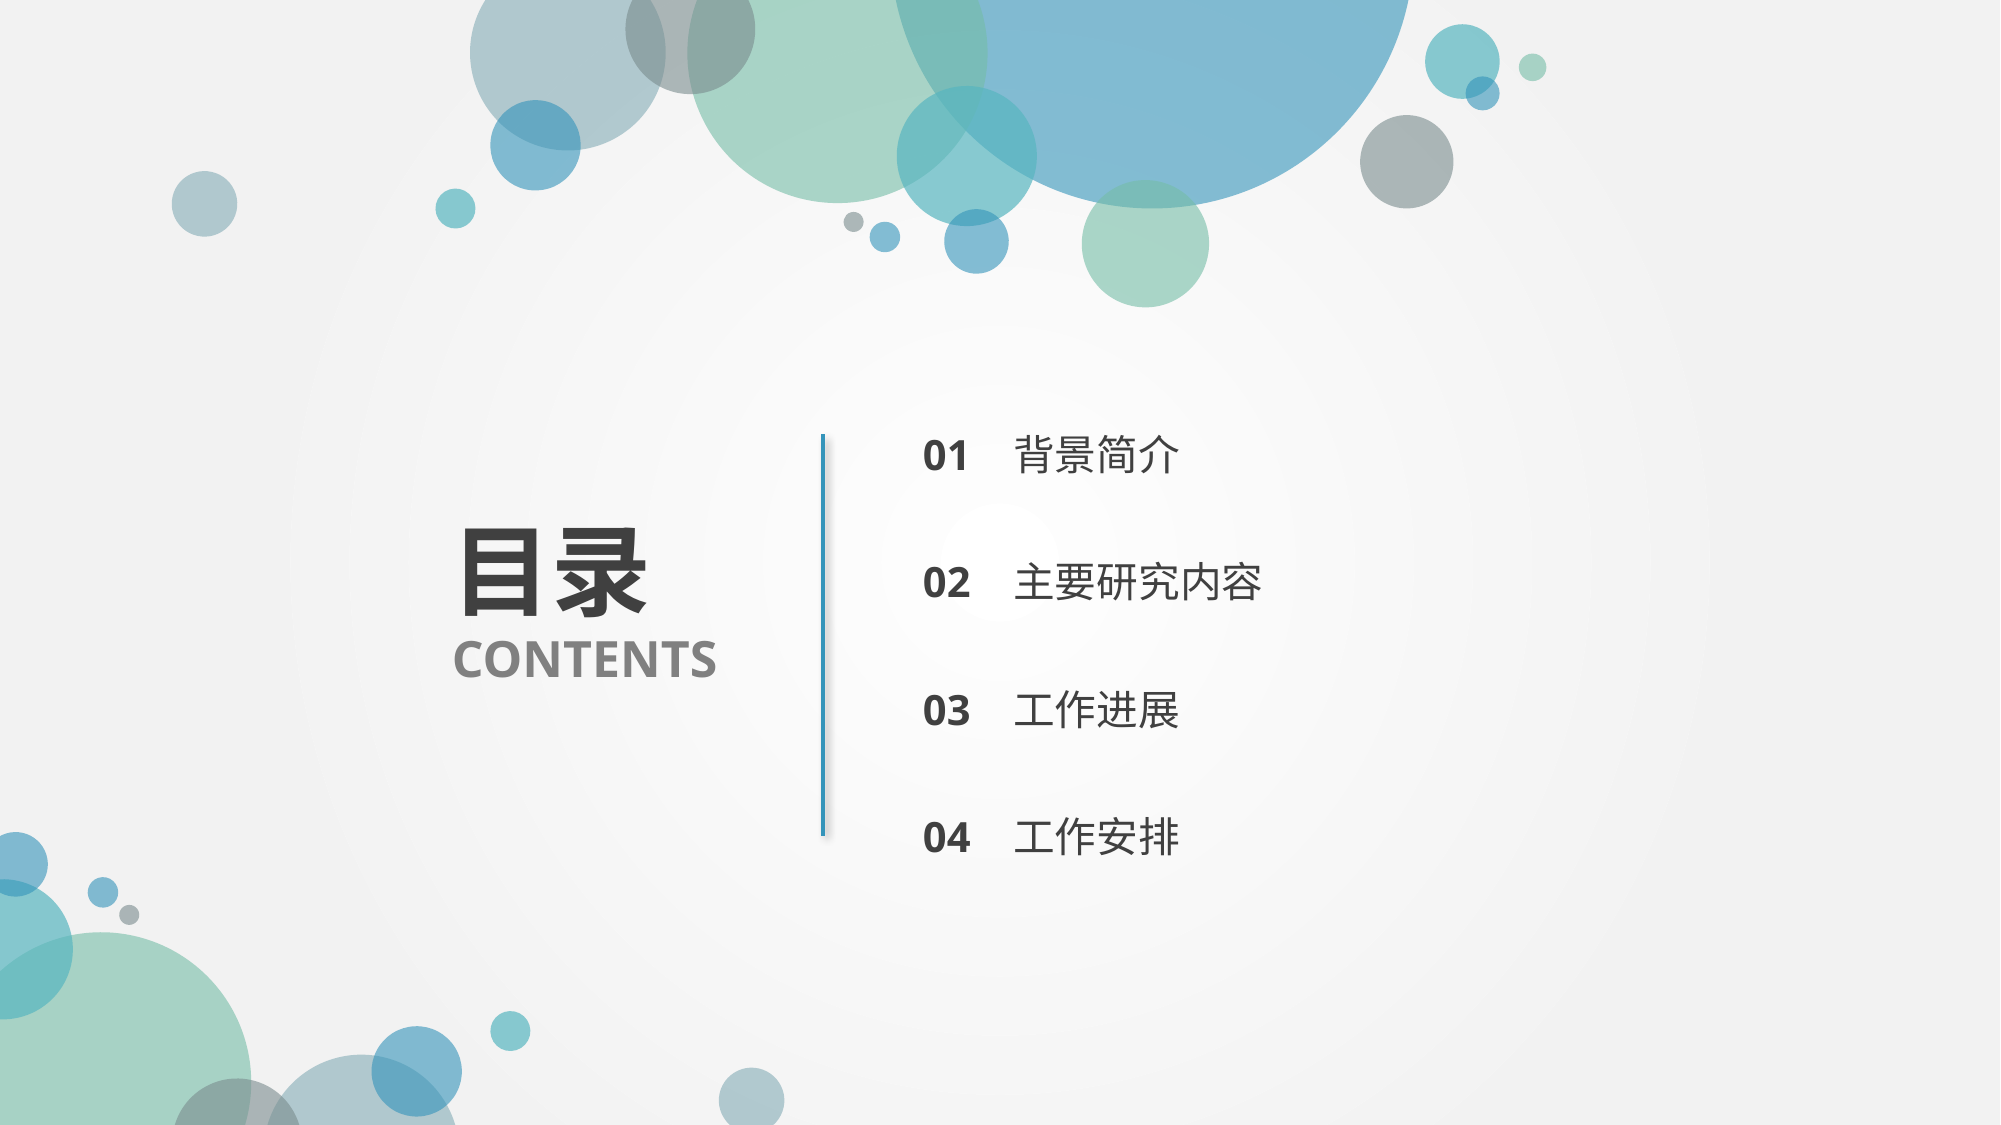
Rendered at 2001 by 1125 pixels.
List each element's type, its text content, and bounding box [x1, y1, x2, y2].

list 04 工作安排 [908, 788, 1423, 844]
list 目录 [437, 515, 685, 626]
text_box CONTENTS [437, 626, 738, 747]
list 03 工作进展 [908, 661, 1423, 717]
list 01 背景简介 [908, 406, 1423, 462]
list 02 主要研究内容 [908, 533, 1423, 590]
